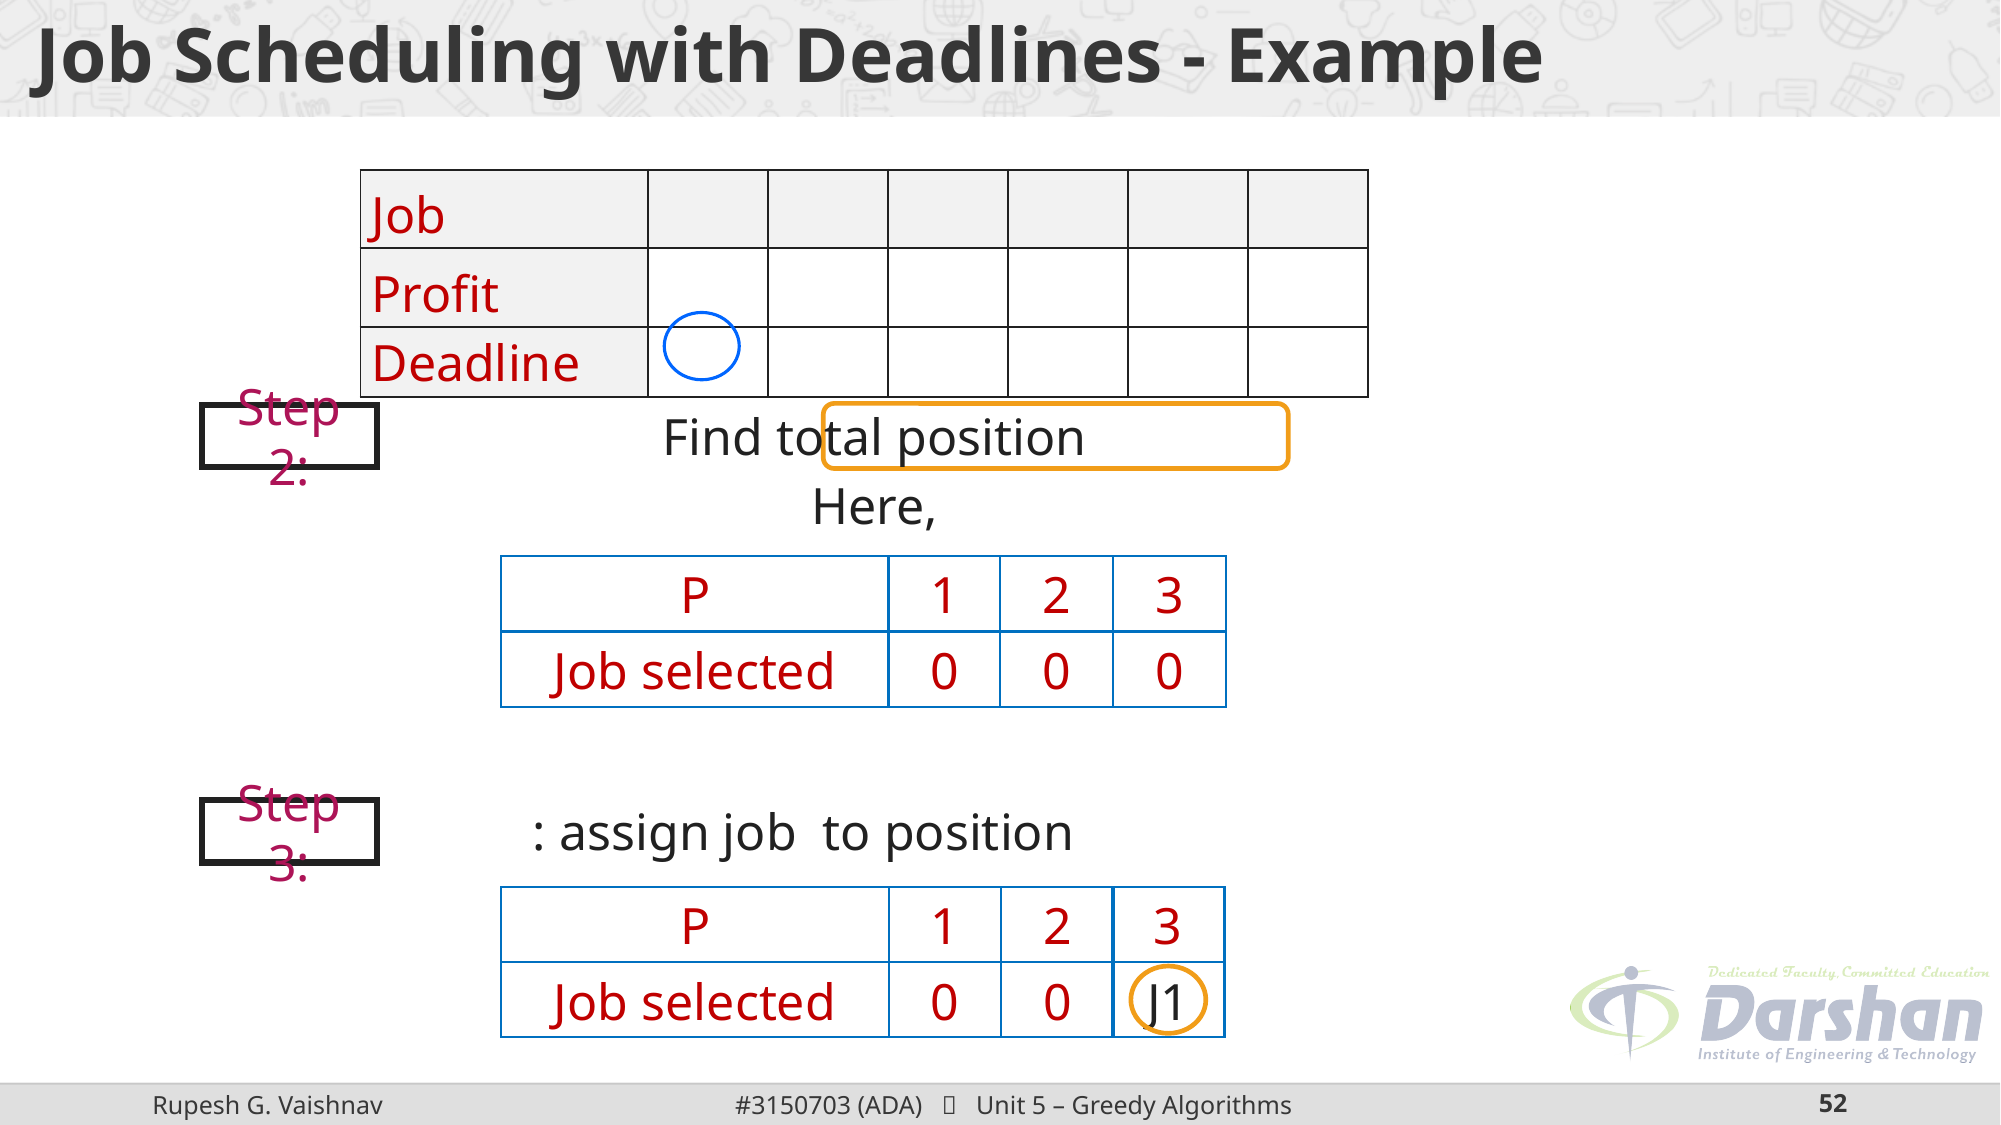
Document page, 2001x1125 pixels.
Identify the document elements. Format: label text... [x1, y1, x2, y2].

text_box Step 2: [201, 404, 378, 468]
text_box 0 [999, 631, 1112, 708]
text_box Job selected [500, 961, 888, 1038]
text_box 3 [1112, 555, 1227, 631]
text_box 2 [1000, 886, 1111, 961]
title Job Scheduling with Deadlines - Example [0, 0, 2000, 117]
text_box 2 [999, 555, 1112, 631]
text_box 0 [887, 631, 999, 708]
text_box Job selected [500, 631, 887, 708]
text_box 0 [1000, 961, 1111, 1038]
text_box 3 [1111, 886, 1226, 961]
text_box [822, 402, 1290, 470]
text_box Step 3: [201, 799, 378, 863]
text_box [1129, 964, 1207, 1035]
text_box 1 [887, 555, 999, 631]
text_box 0 [1112, 631, 1227, 708]
text_box 0 [888, 961, 1000, 1038]
text_box P [500, 886, 888, 961]
text_box [663, 311, 741, 381]
text_box 1 [888, 886, 1000, 961]
text_box P [500, 555, 887, 631]
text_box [1570, 966, 1990, 1063]
text_box J1 [1111, 961, 1226, 1038]
